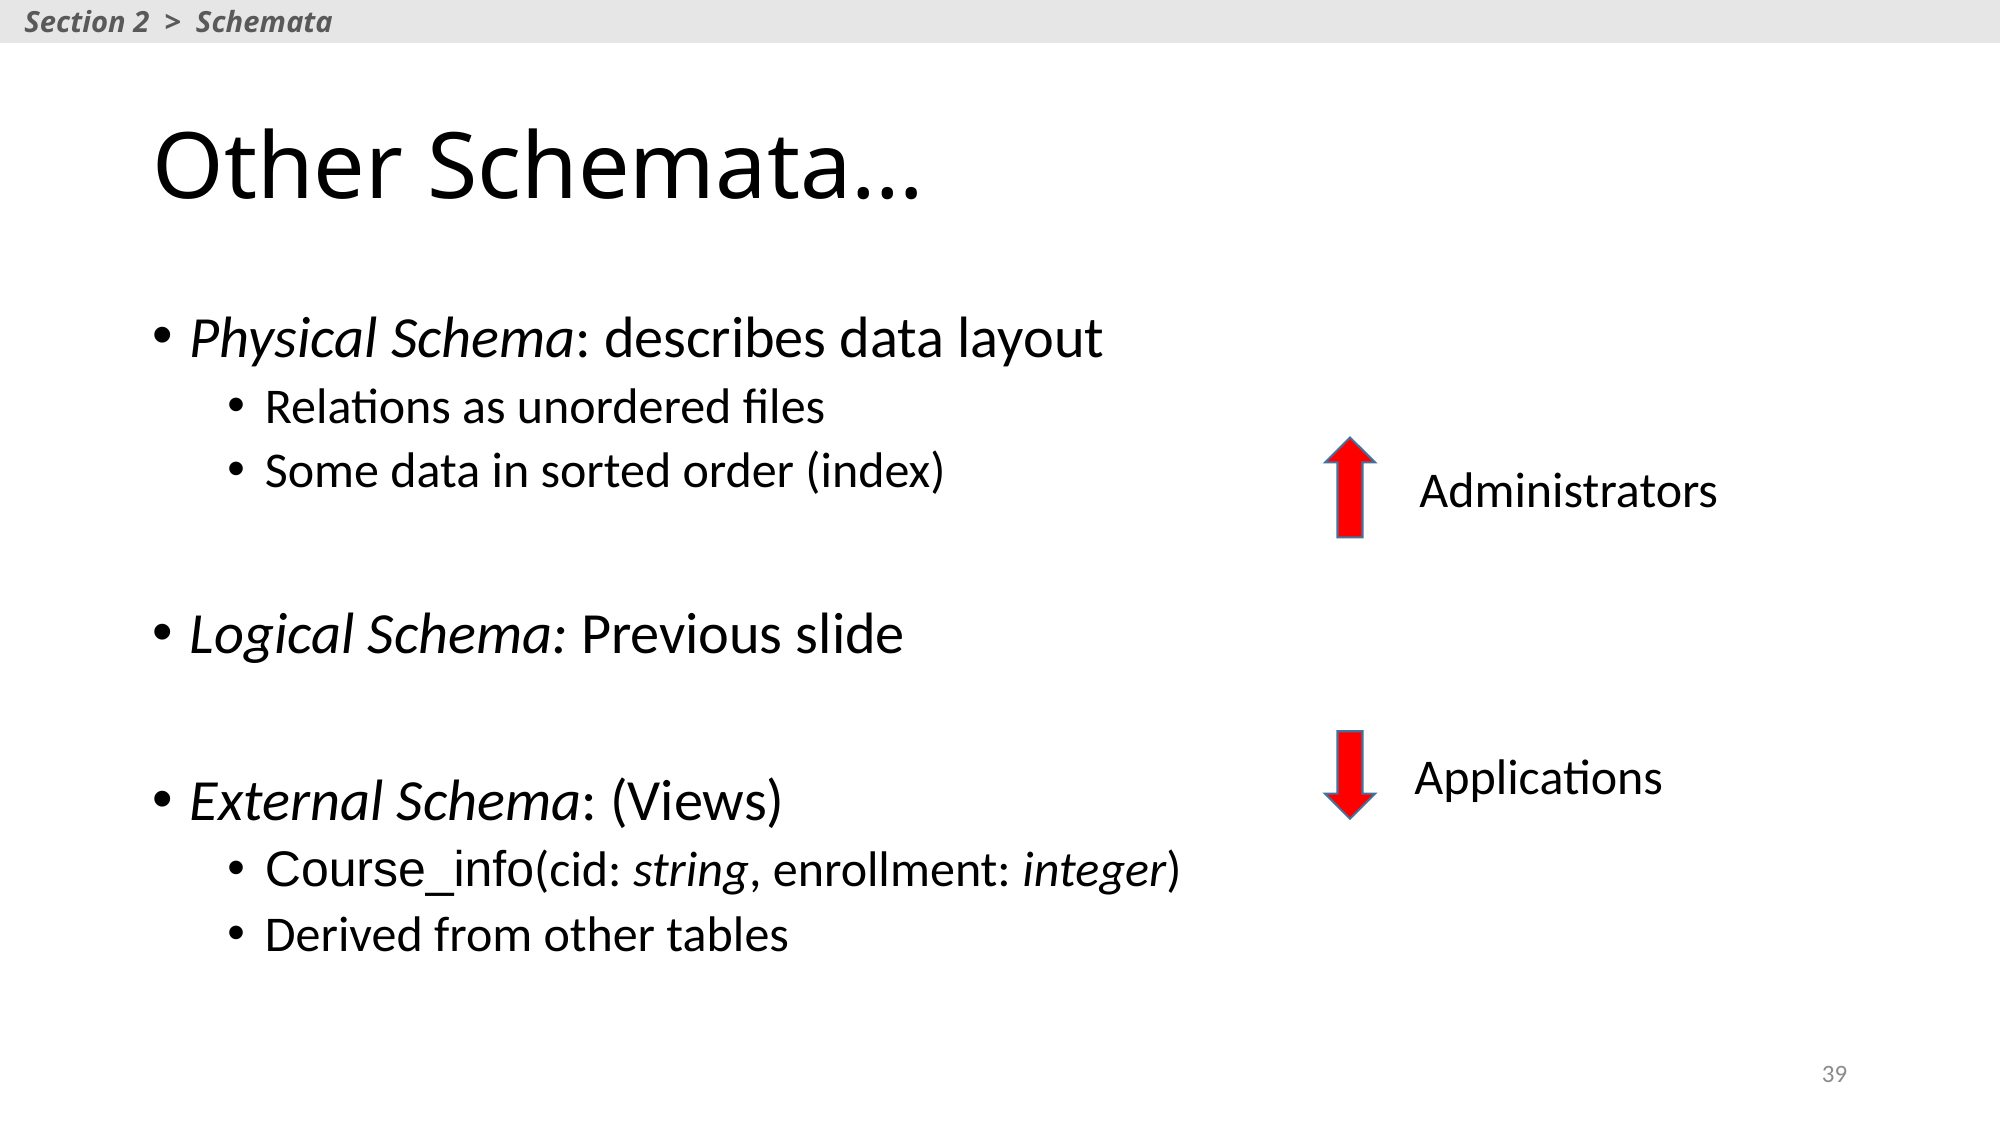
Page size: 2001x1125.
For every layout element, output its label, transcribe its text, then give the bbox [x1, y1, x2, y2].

slide_number 39 [1412, 1042, 1863, 1103]
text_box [0, 0, 2000, 47]
list Physical Schema: describes data layout Relations as unordered files Some data in sorted order (index) Logical Schema: Previous slide External Schema: (Views) Course_info(cid: string, enrollment: integer) Derived from other tables [137, 299, 1863, 1014]
text_box Applications [1360, 737, 1733, 812]
title Other Schemata… [137, 59, 1863, 278]
text_box [1322, 730, 1378, 821]
text_box Administrators [1374, 449, 1763, 525]
text_box [1322, 436, 1378, 539]
